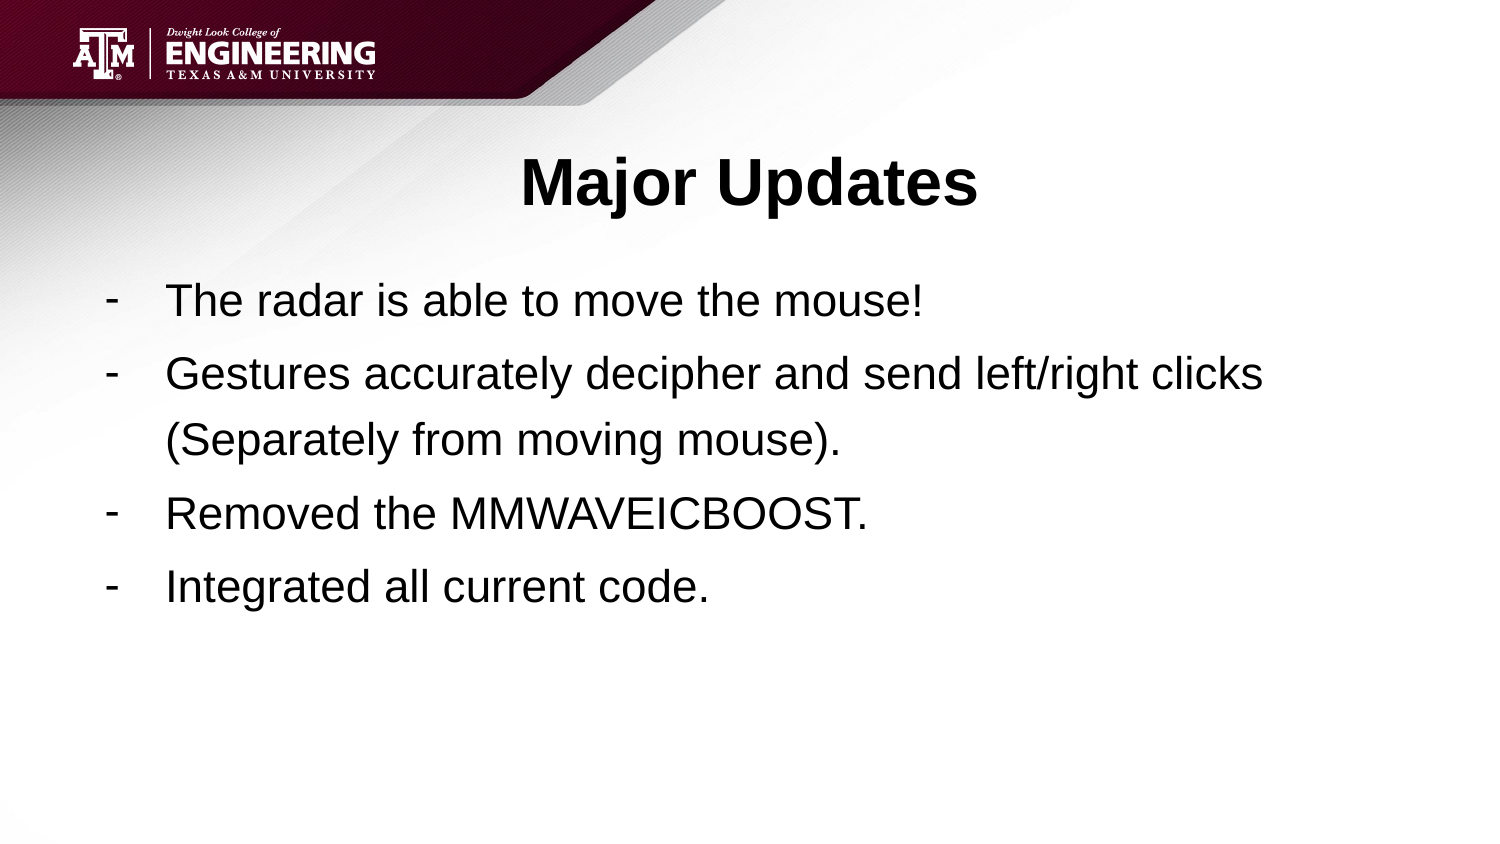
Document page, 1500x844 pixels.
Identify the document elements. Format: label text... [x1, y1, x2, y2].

list The radar is able to move the mouse! Gestures accurately decipher and send left/right clicks (Separately from moving mouse). Removed the MMWAVEICBOOST. Integrated all current code. [75, 252, 1425, 754]
title Major Updates [75, 129, 1425, 228]
picture [0, 0, 1500, 844]
